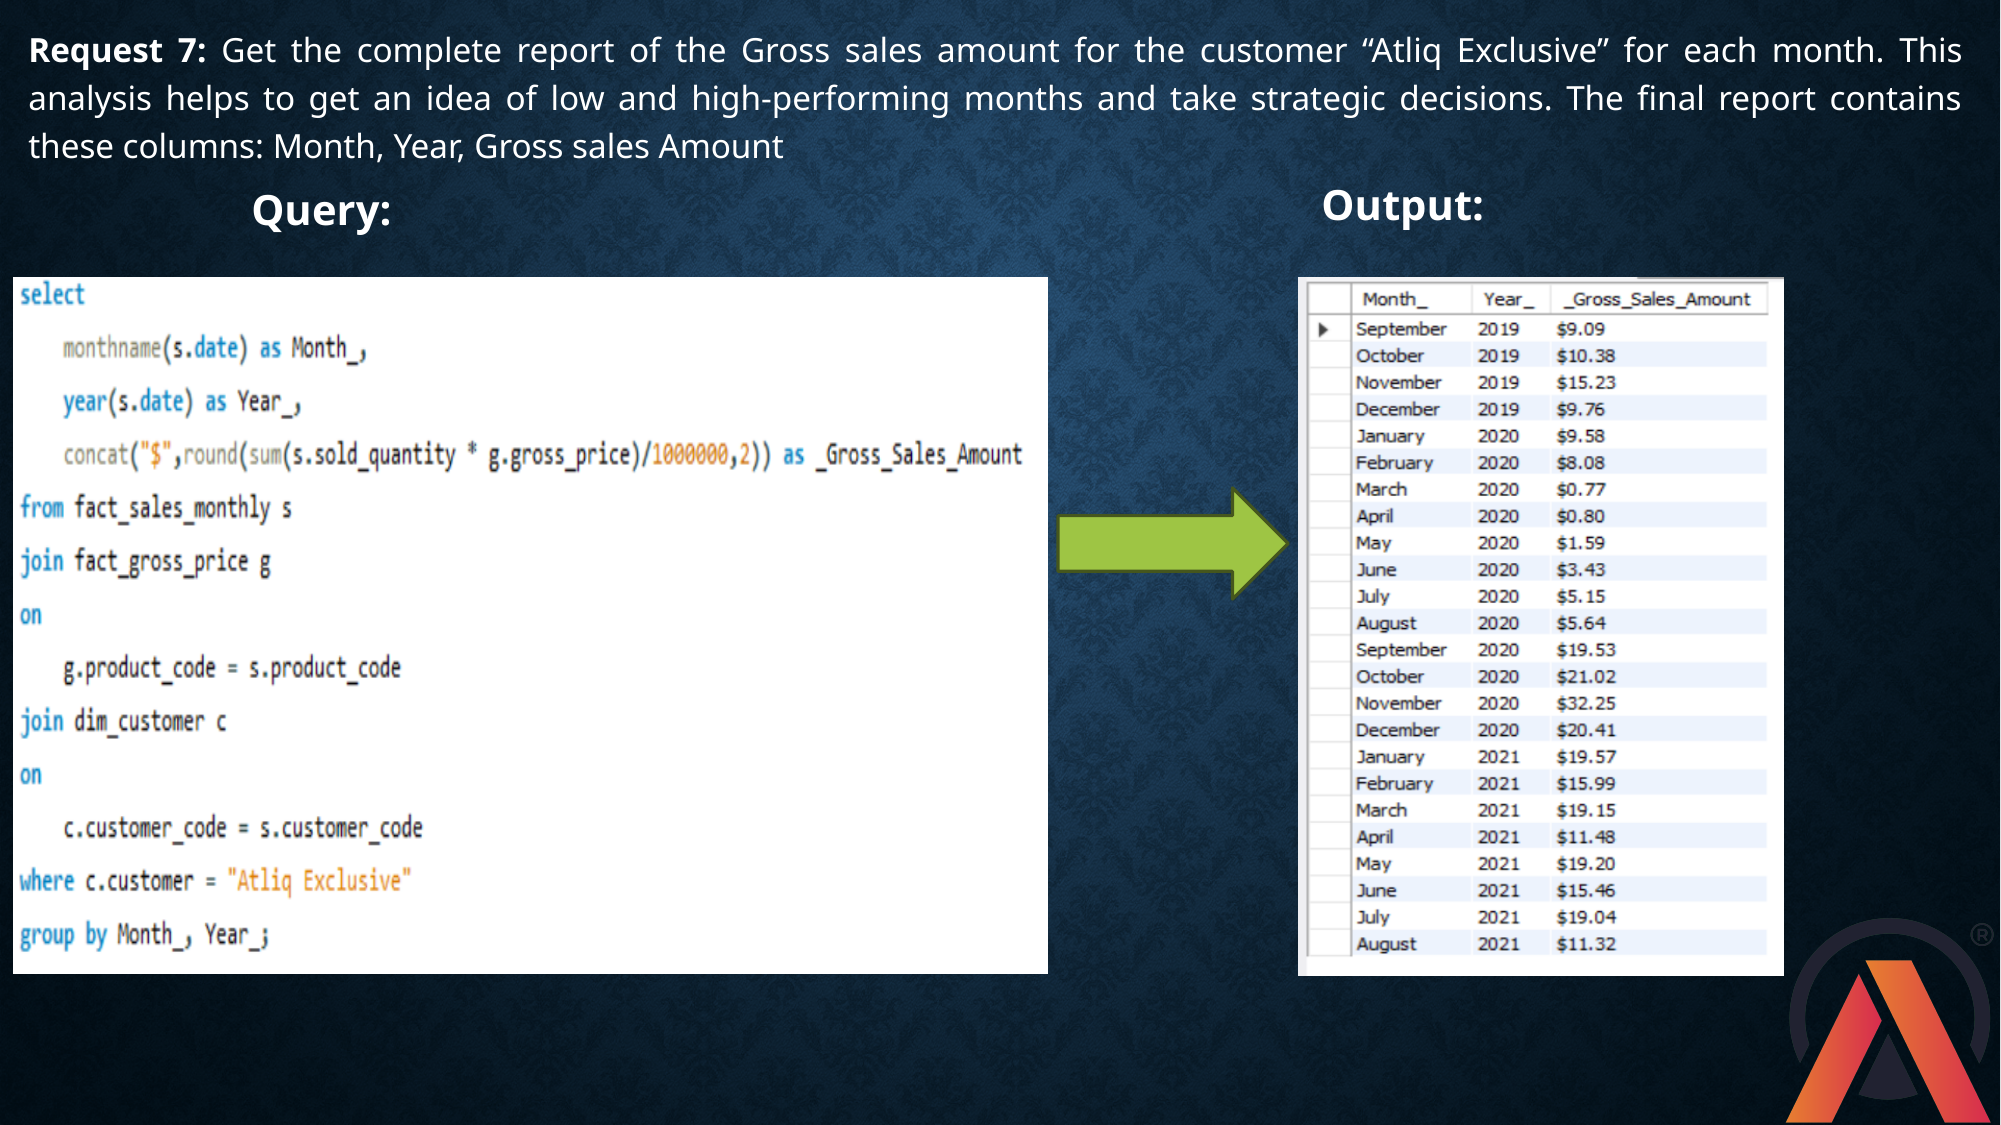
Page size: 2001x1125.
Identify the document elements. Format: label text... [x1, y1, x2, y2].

text_box Output: [1306, 171, 1499, 236]
text_box Query: [236, 176, 407, 242]
list Request 7: Get the complete report of the Gross sales amount for the customer “Atliq Exclusive” for each month. This analysis helps to get an idea of low and high-performing months and take strategic decisions. The final report contains these columns: Month, Year, Gross sales Amount [13, 13, 1981, 174]
text_box [1056, 486, 1290, 601]
picture [1298, 277, 2000, 1125]
picture [12, 277, 1048, 974]
